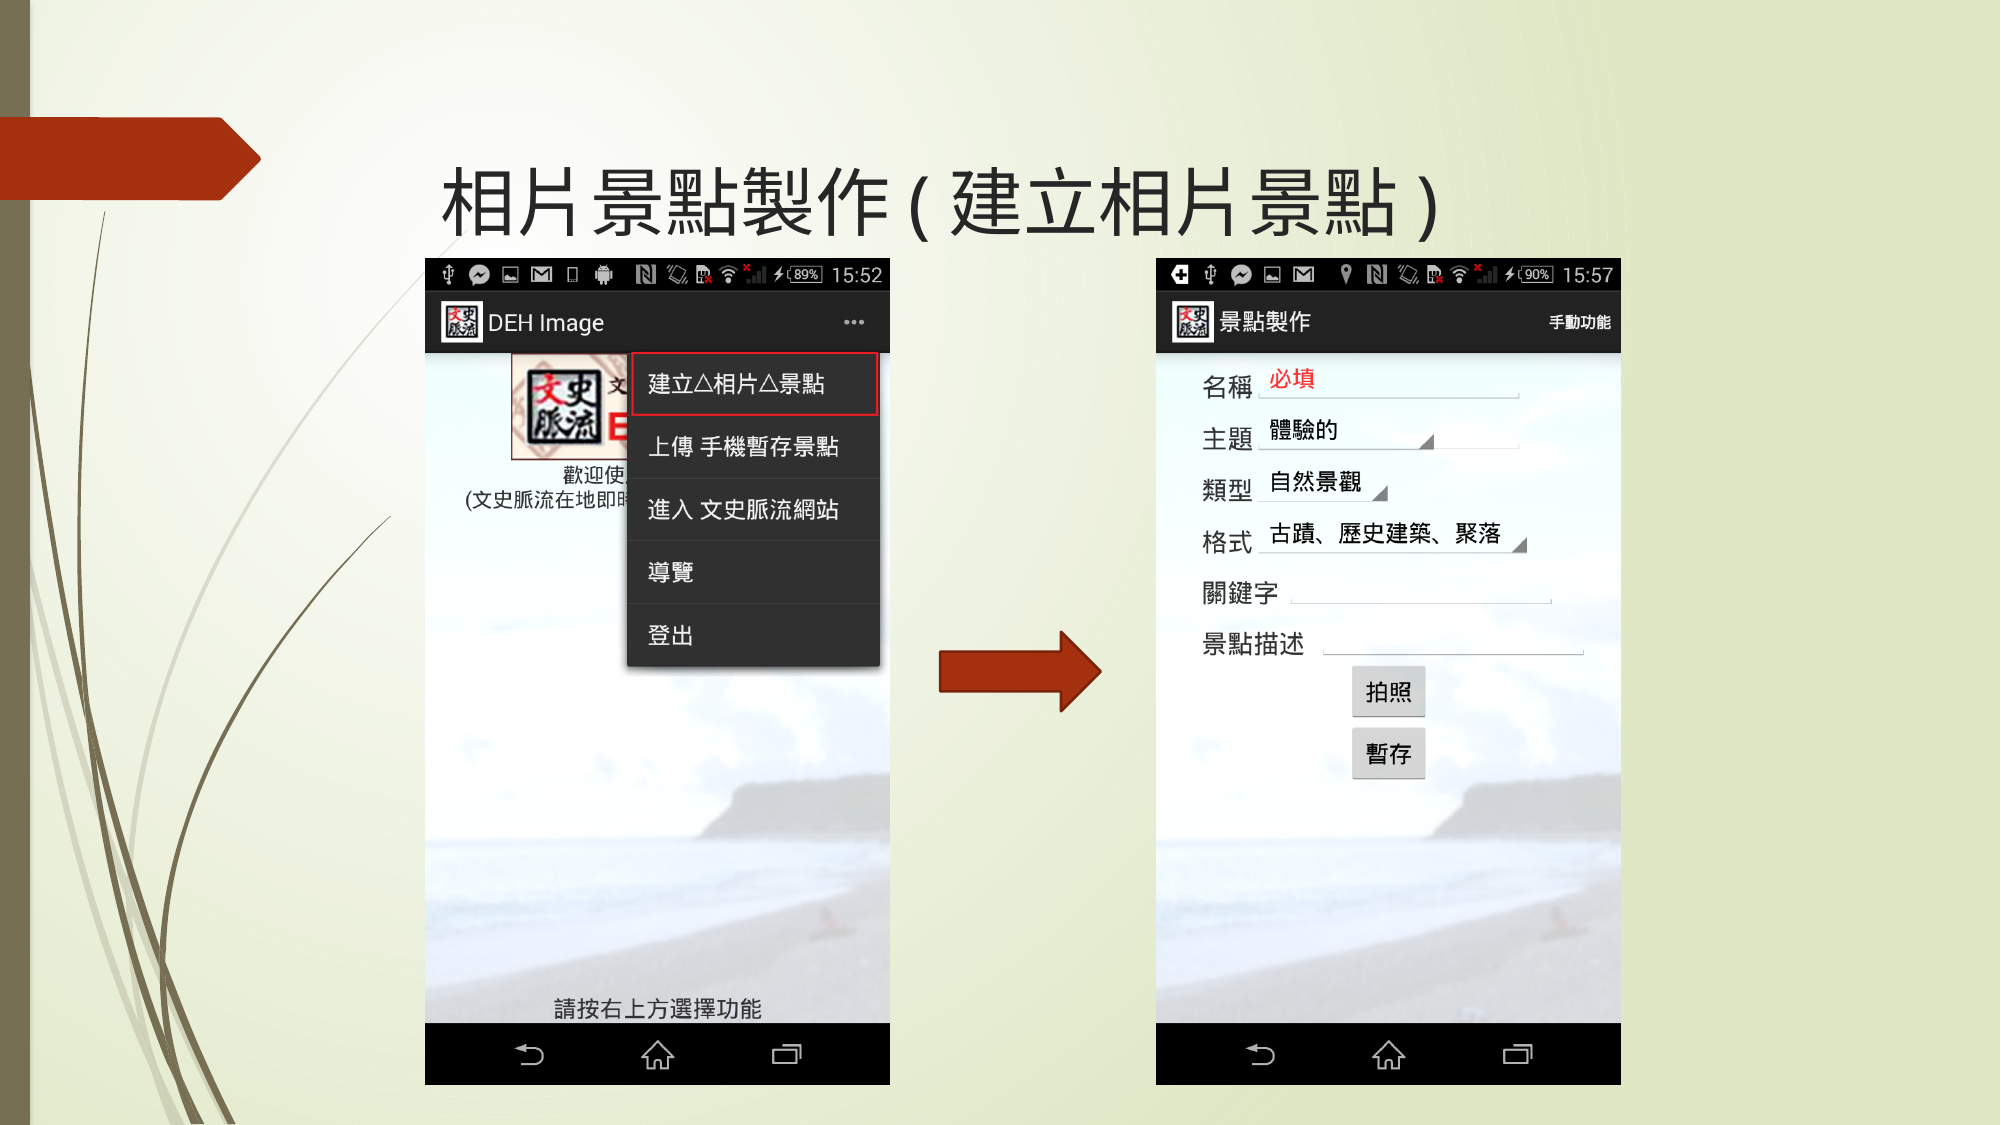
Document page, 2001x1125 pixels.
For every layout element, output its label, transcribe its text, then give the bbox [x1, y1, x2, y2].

title 相片景點製作(建立相片景點) [425, 102, 1888, 313]
picture [1155, 258, 1622, 1085]
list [425, 258, 891, 1085]
text_box [938, 630, 1102, 713]
